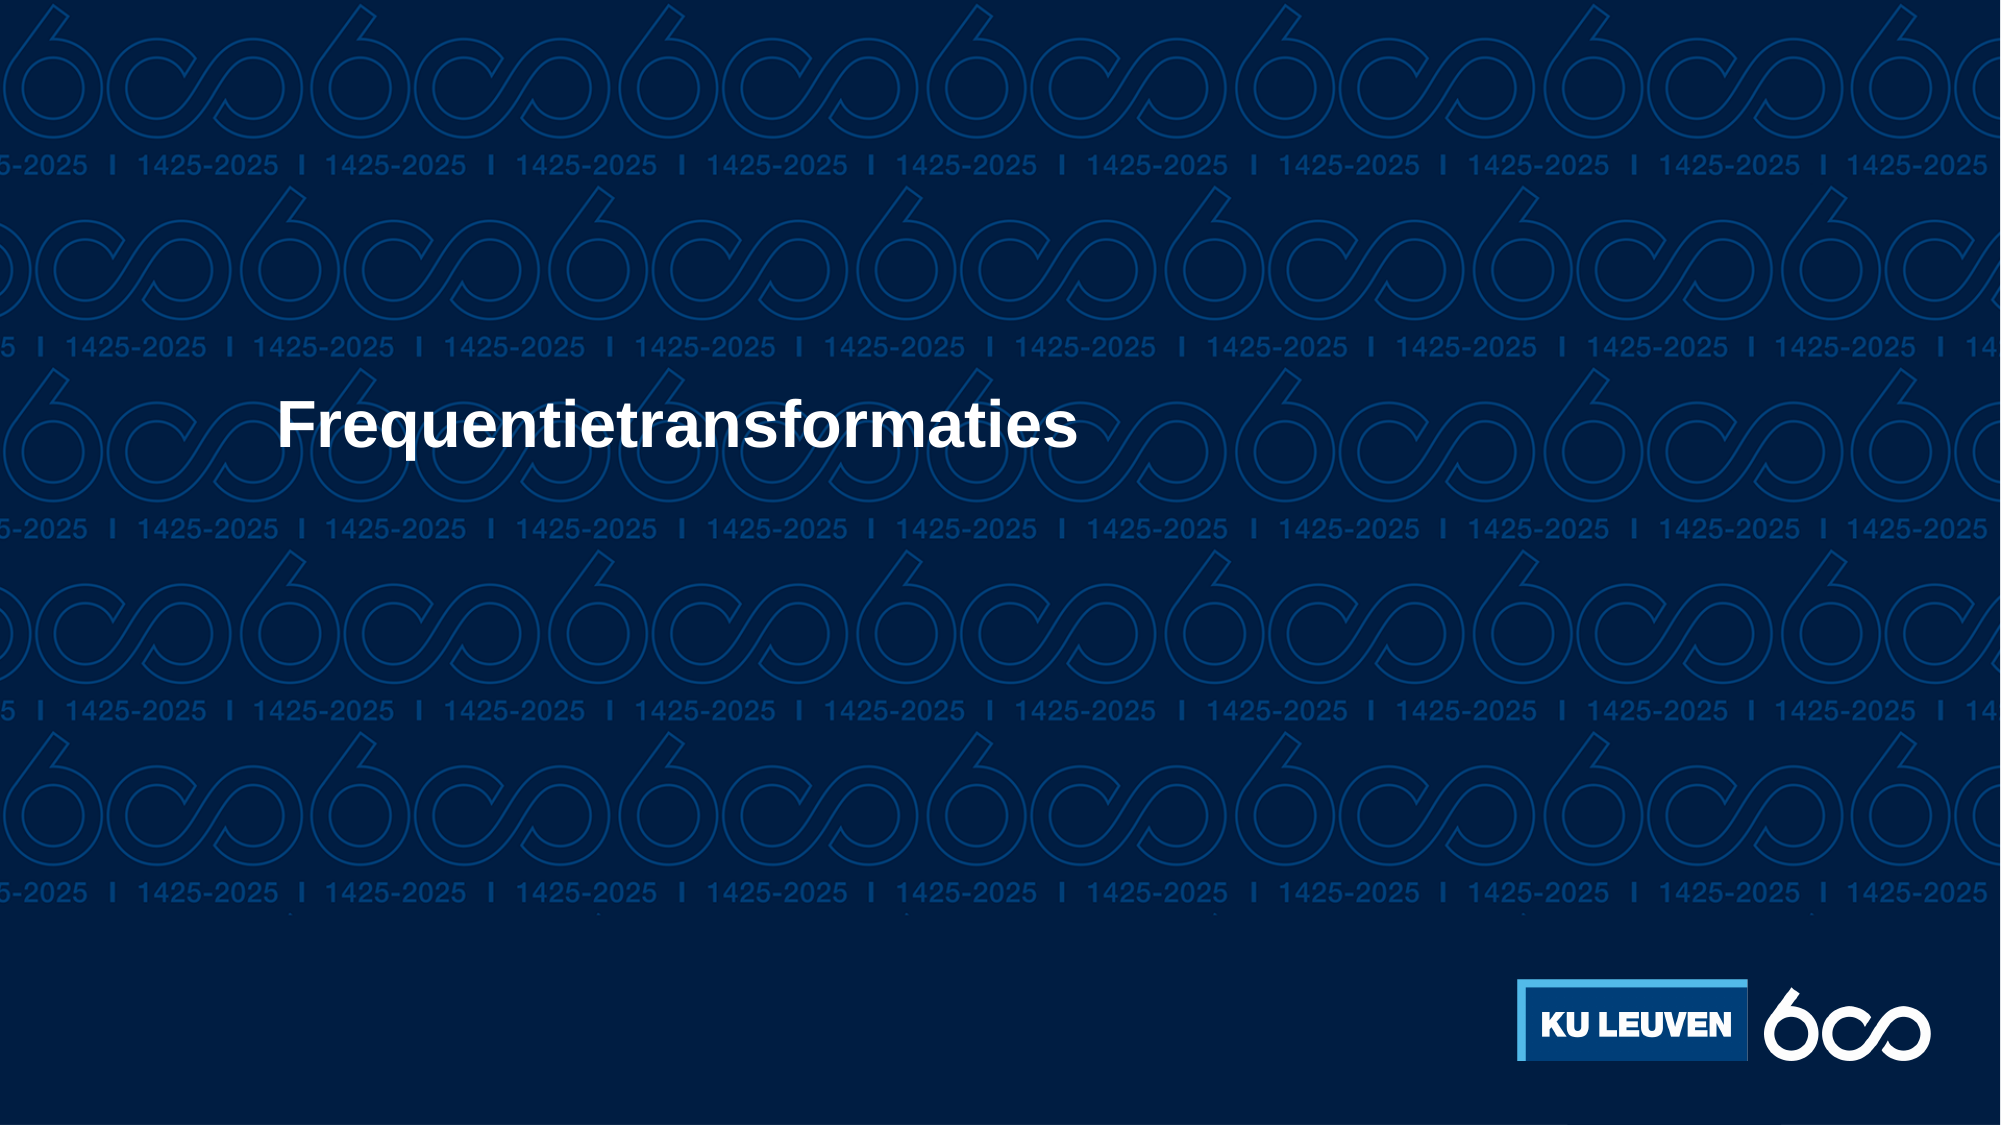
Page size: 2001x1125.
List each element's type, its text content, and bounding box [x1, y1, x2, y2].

title Frequentietransformaties [276, 147, 1906, 705]
picture [0, 0, 2001, 1125]
